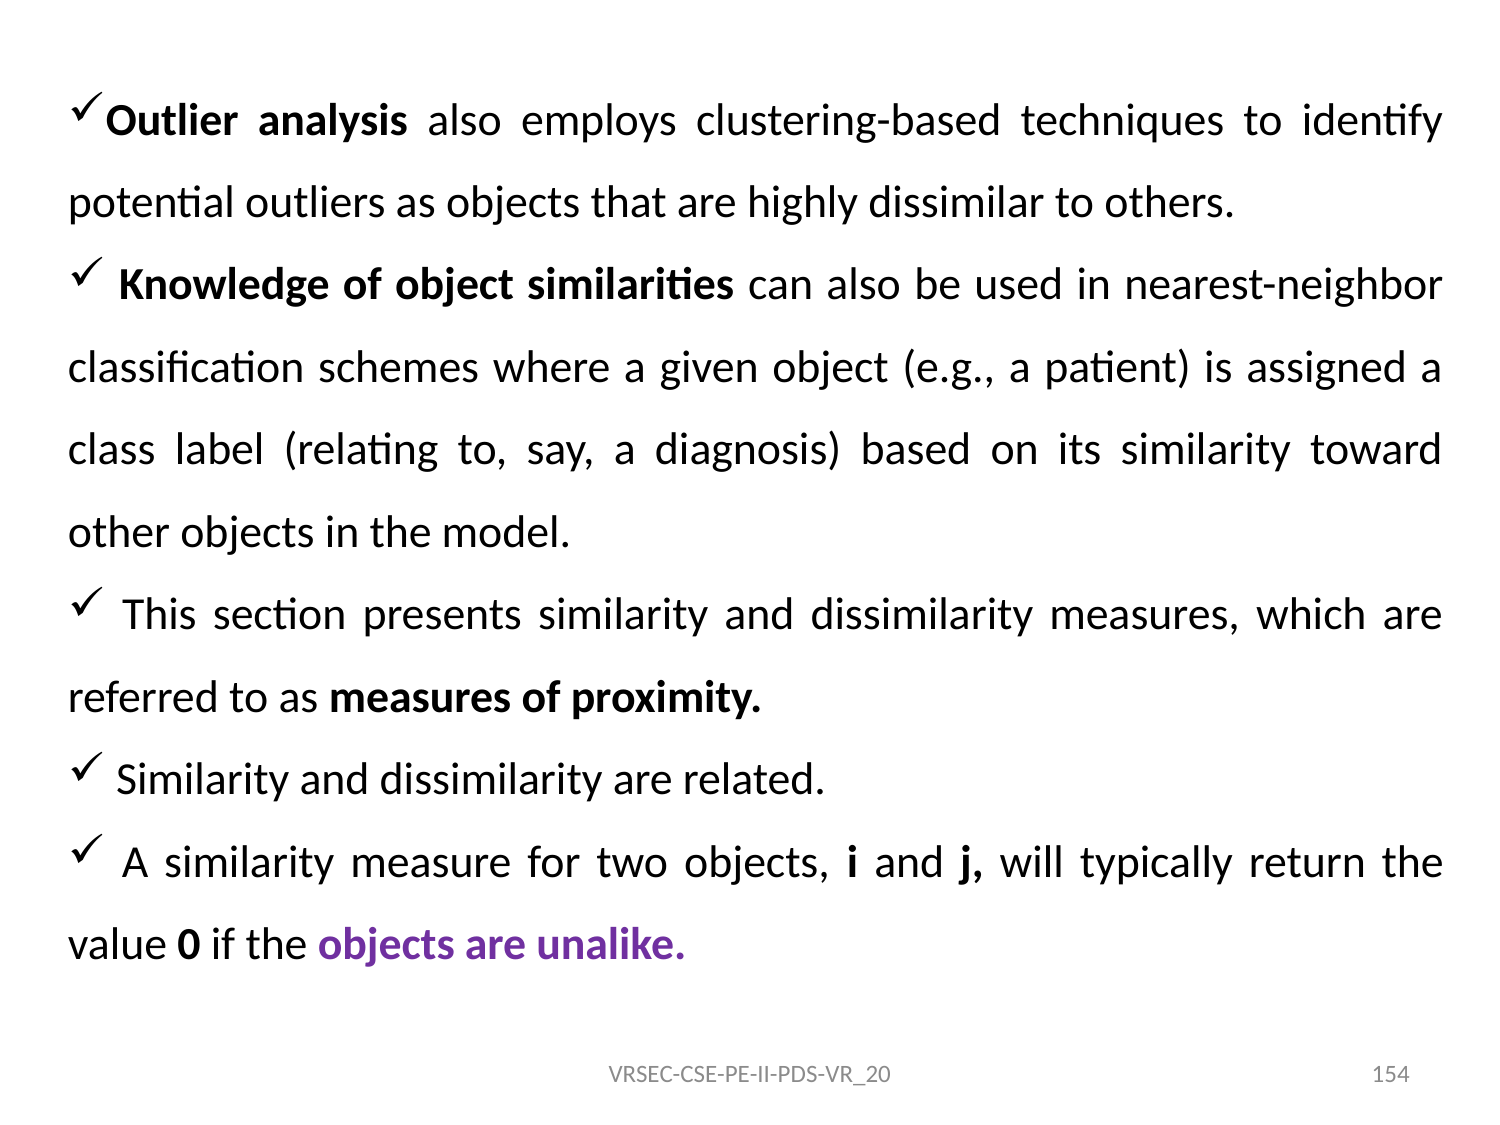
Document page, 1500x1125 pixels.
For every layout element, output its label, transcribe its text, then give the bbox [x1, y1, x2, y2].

slide_number 154 [1074, 1042, 1425, 1103]
text_box Outlier analysis also employs clustering-based techniques to identify potential outliers as objects that are highly dissimilar to others. Knowledge of object similarities can also be used in nearest-neighbor classification schemes where a given object (e.g., a patient) is assigned a class label (relating to, say, a diagnosis) based on its similarity toward other objects in the model. This section presents similarity and dissimilarity measures, which are referred to as measures of proximity. Similarity and dissimilarity are related. A similarity measure for two objects, i and j, will typically return the value 0 if the objects are unalike. [53, 54, 1459, 977]
footer VRSEC-CSE-PE-II-PDS-VR_20 [512, 1042, 988, 1103]
